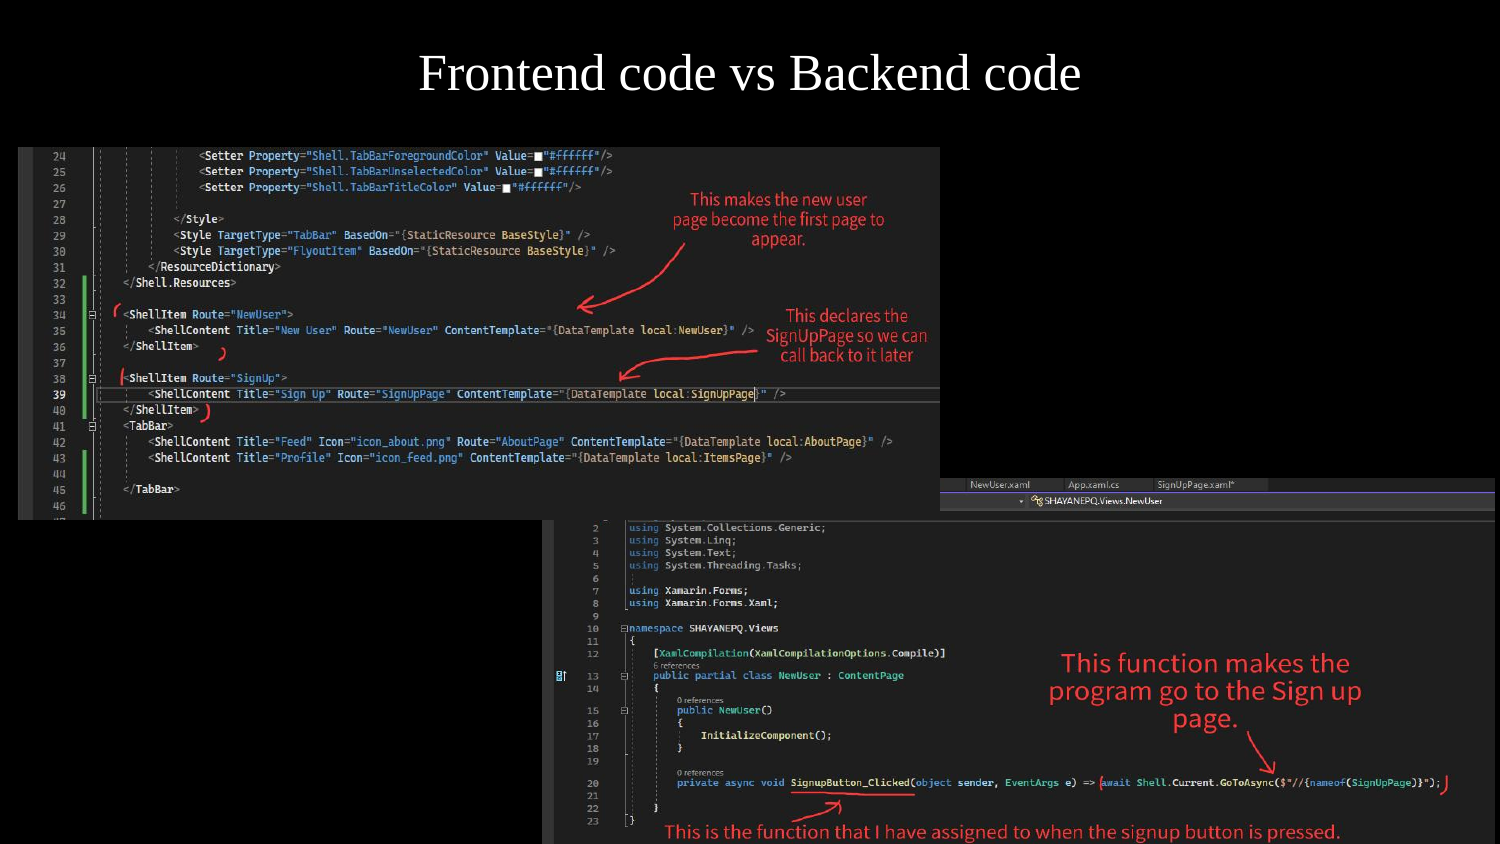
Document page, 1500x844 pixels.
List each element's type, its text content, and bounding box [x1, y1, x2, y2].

text_box Frontend code vs Backend code [381, 23, 1119, 116]
picture [17, 147, 1495, 844]
